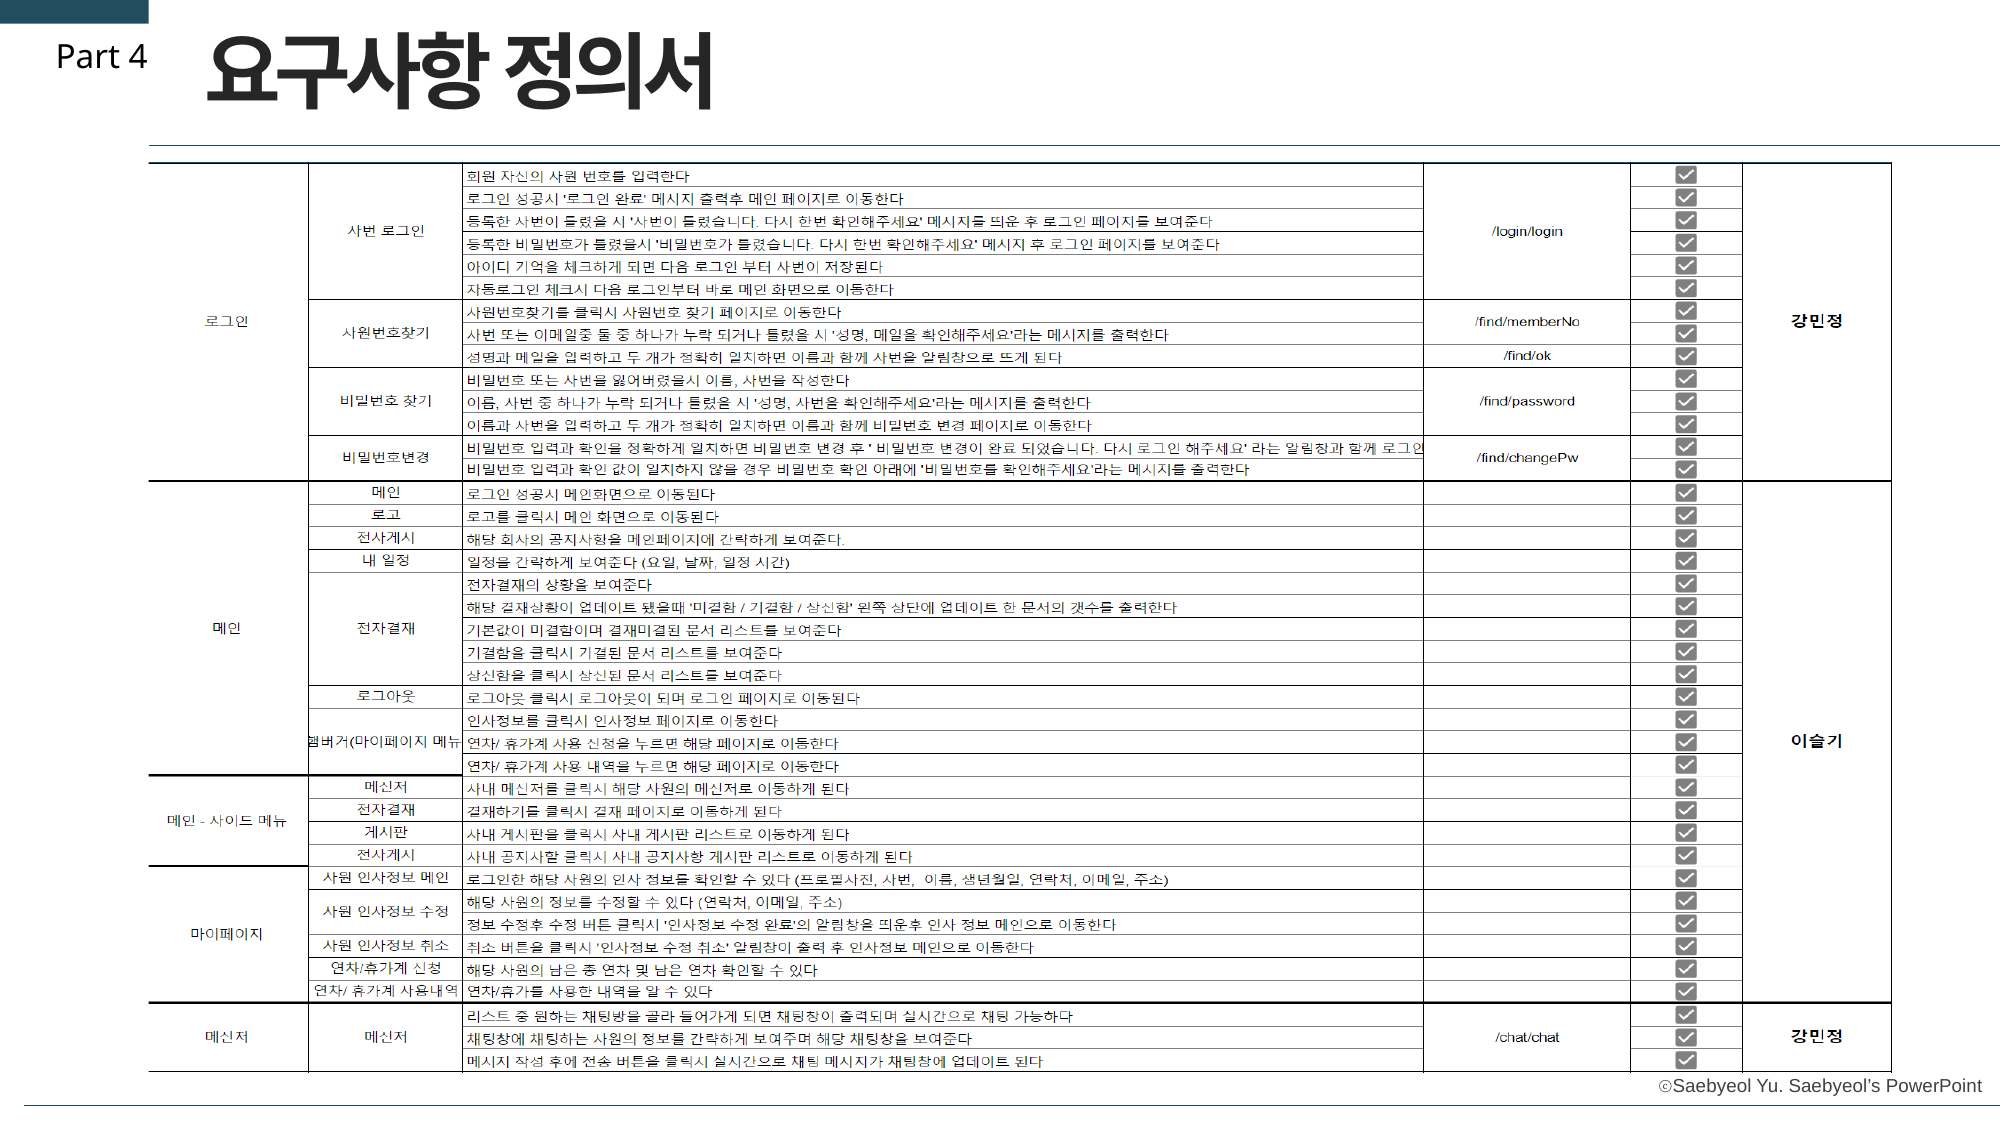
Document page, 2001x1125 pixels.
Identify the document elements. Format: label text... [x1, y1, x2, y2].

picture [148, 162, 1893, 1073]
text_box Part 4 [40, 28, 163, 83]
text_box 요구사항 정의서 [190, 11, 735, 127]
text_box [0, 0, 150, 25]
